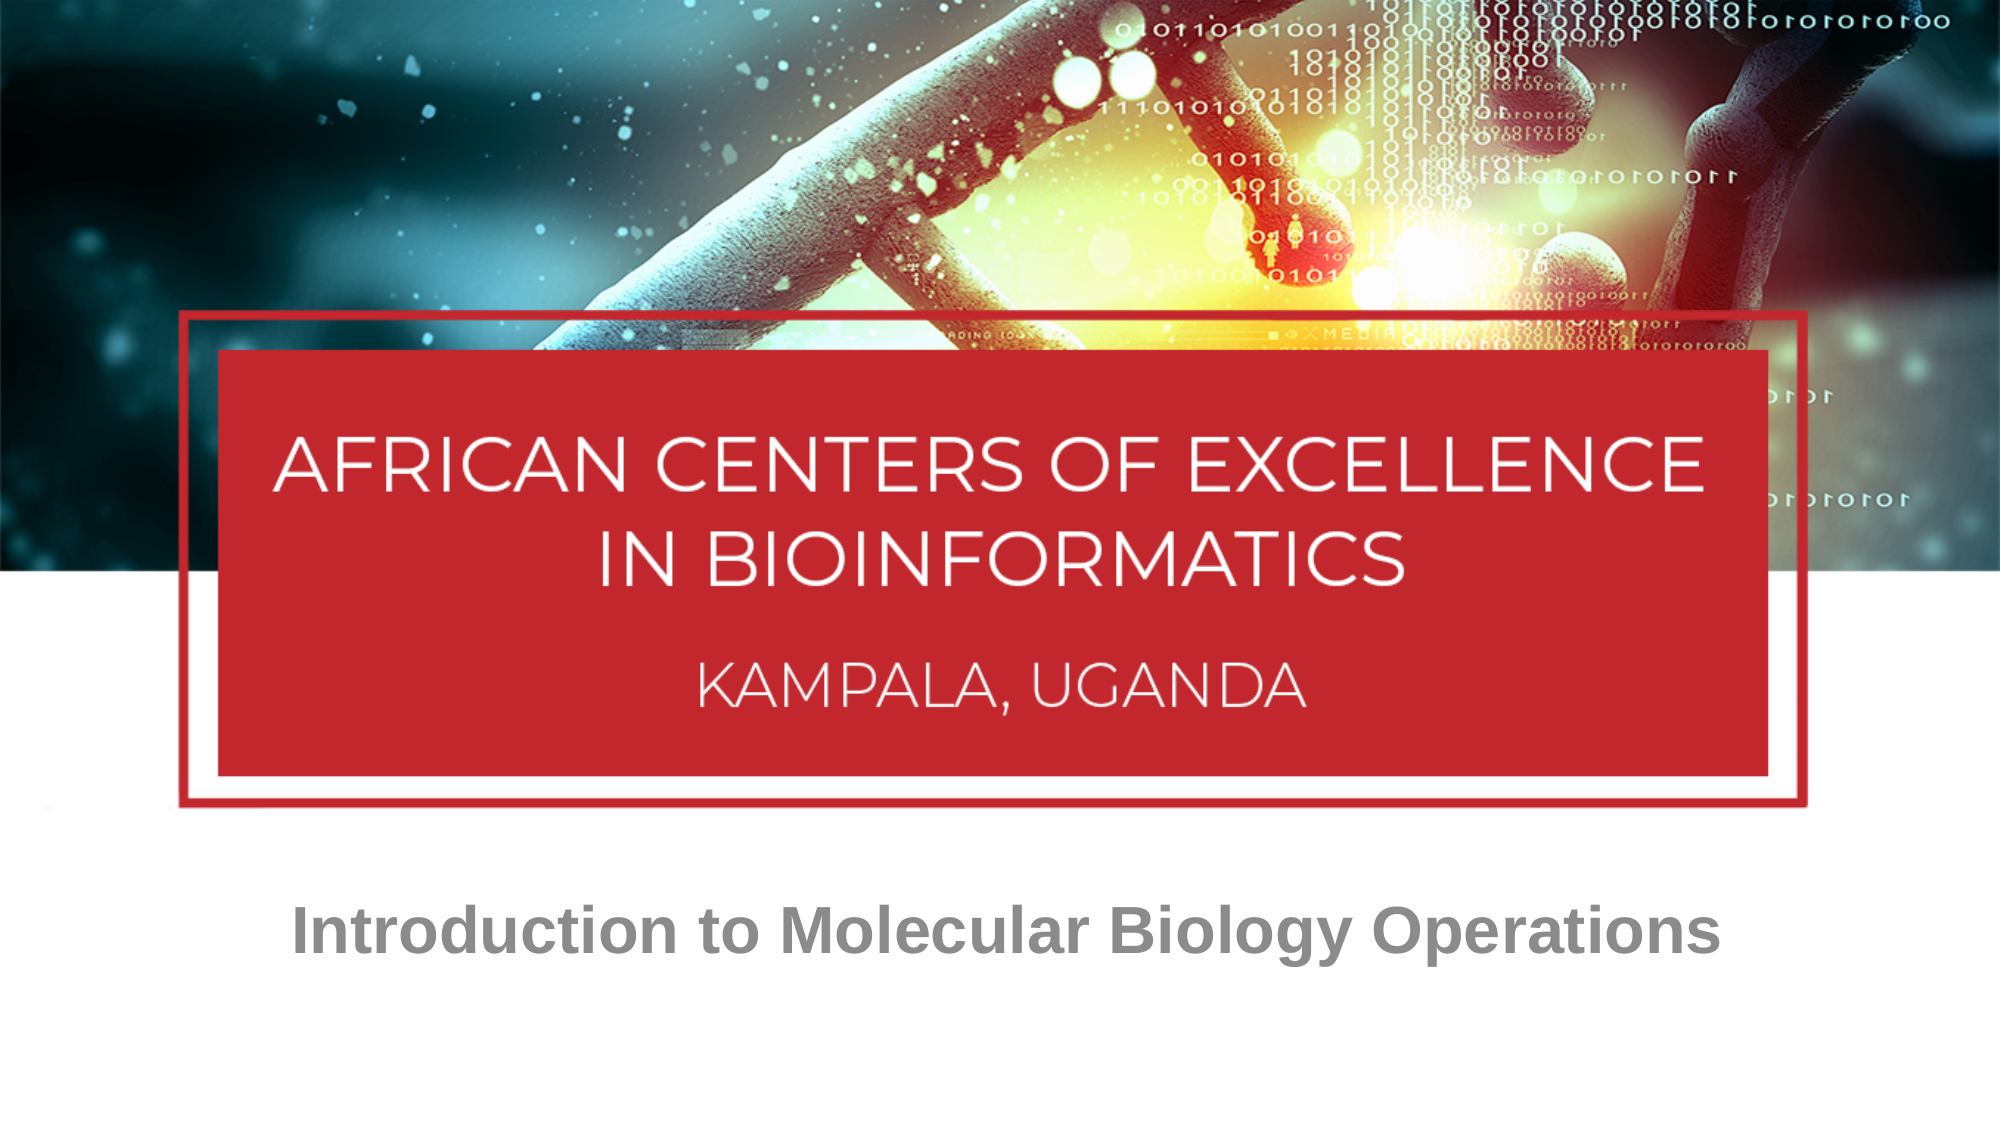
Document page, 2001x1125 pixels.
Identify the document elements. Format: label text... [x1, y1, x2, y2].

subtitle Introduction to Molecular Biology Operations [110, 885, 1906, 1087]
picture [0, 0, 2000, 868]
